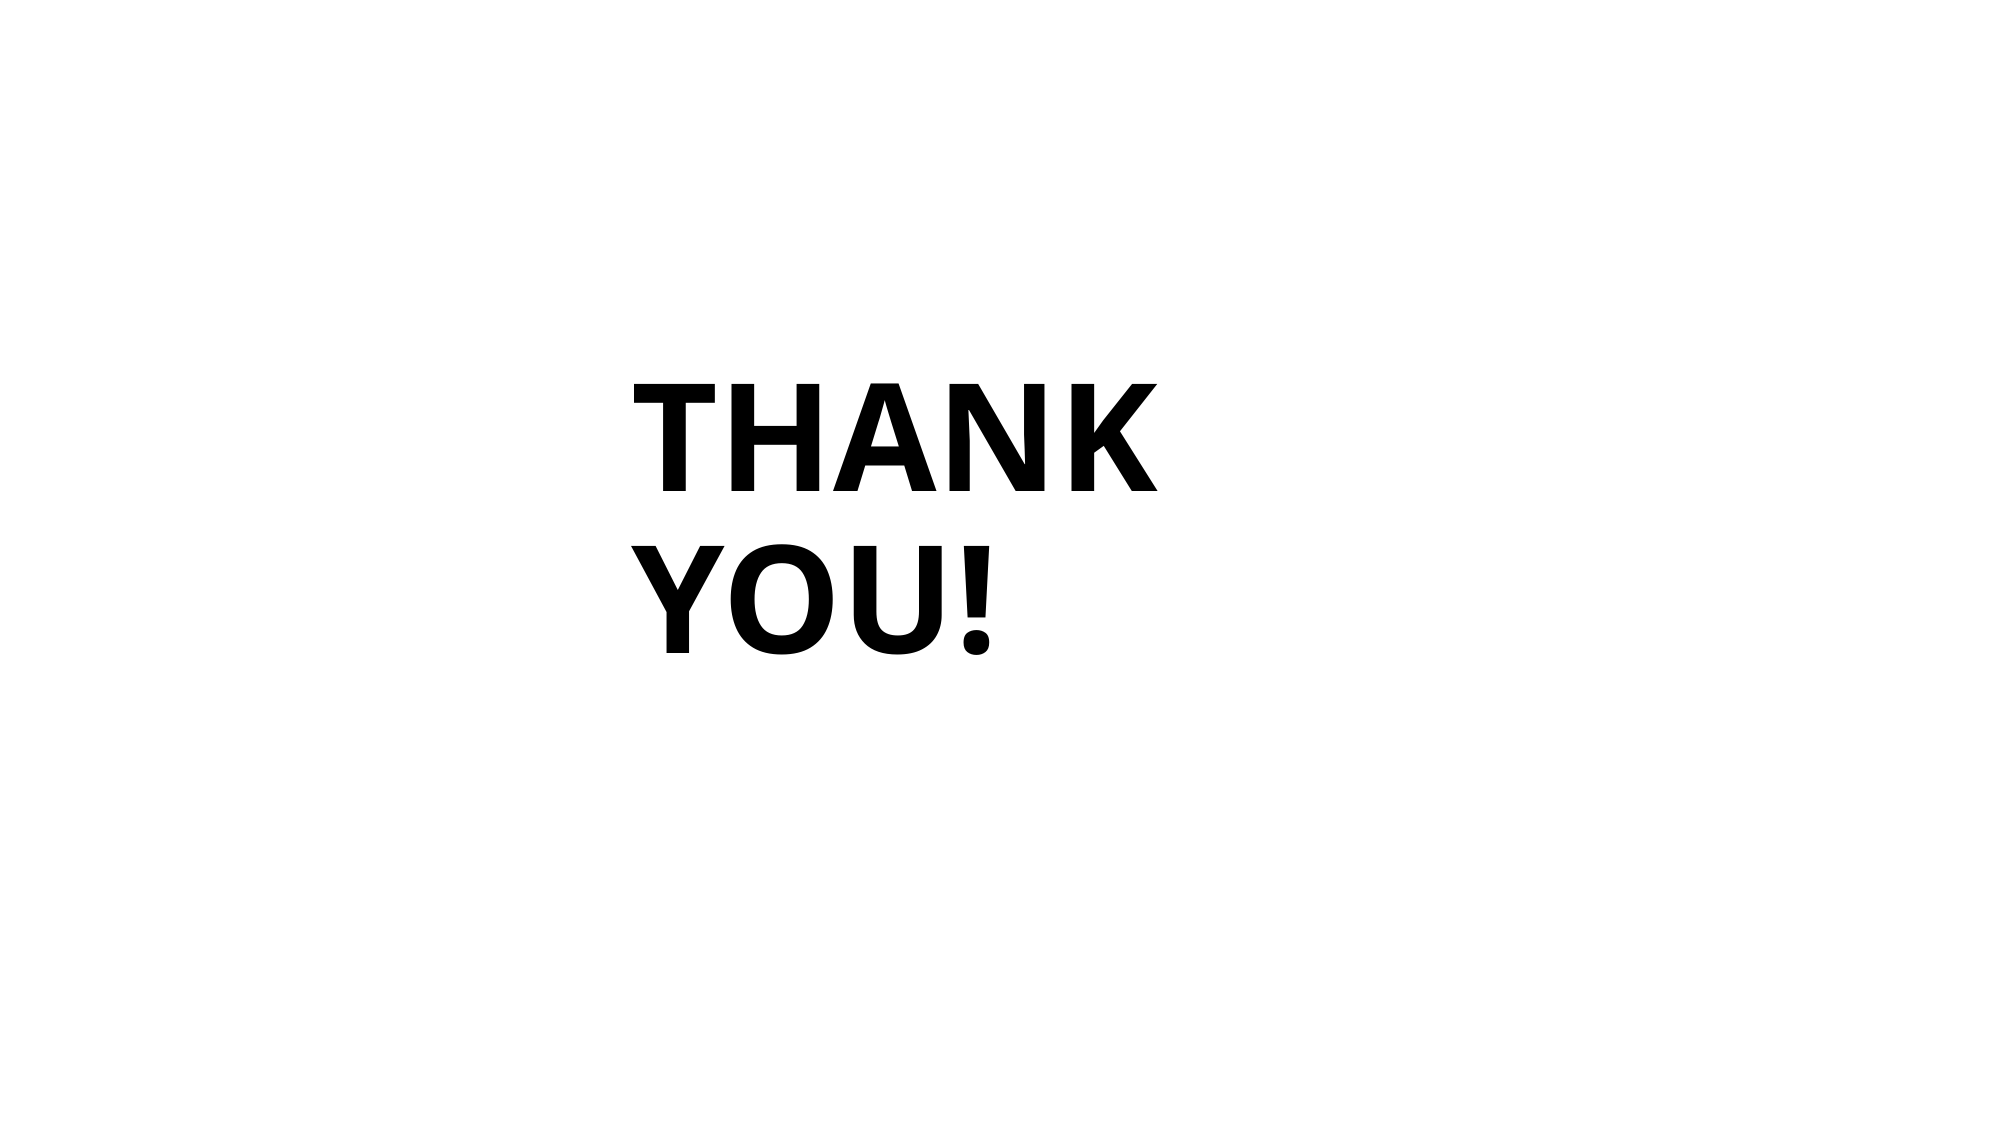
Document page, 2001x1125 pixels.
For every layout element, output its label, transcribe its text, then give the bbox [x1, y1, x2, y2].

title THANK YOU! [616, 430, 1421, 619]
